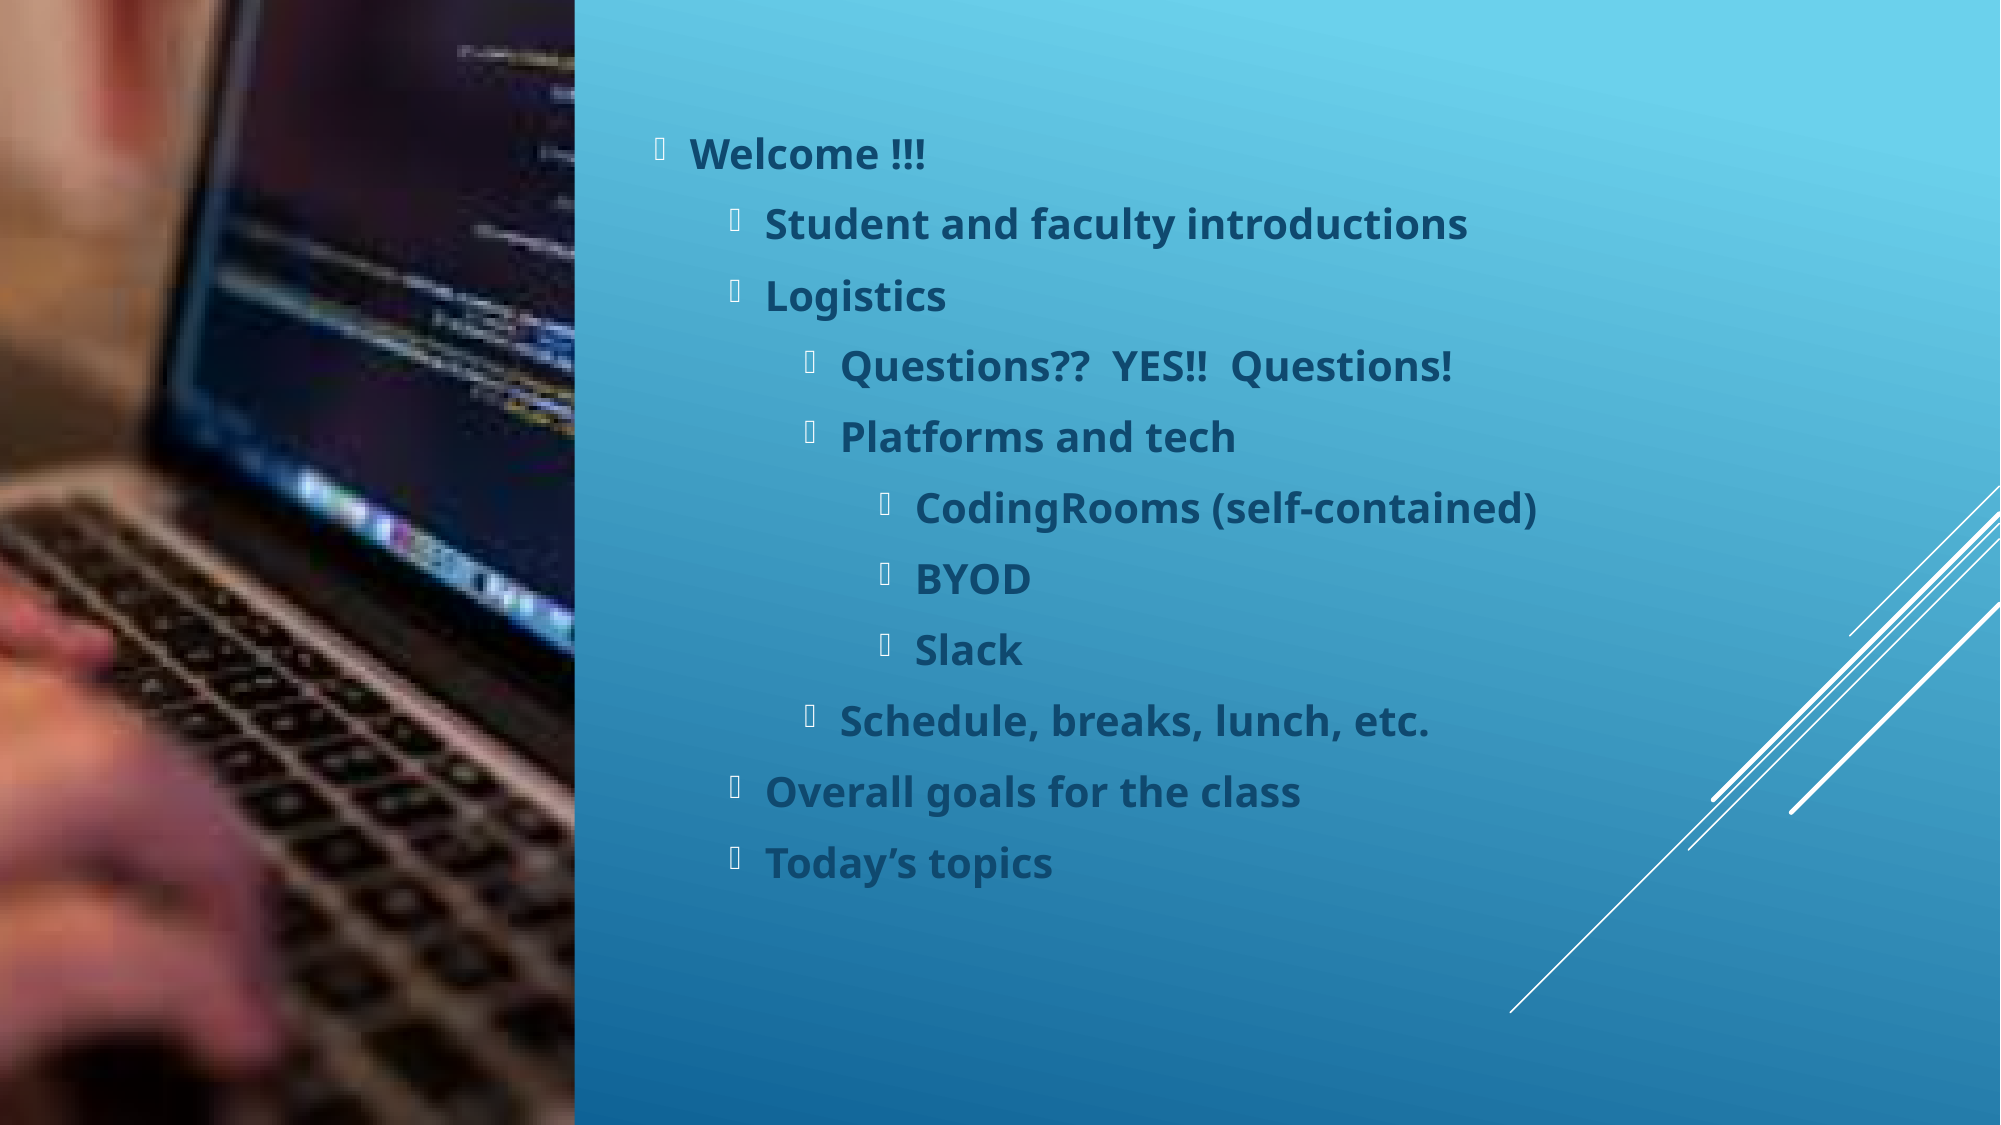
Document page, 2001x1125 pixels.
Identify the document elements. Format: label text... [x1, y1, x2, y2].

text_box [575, 0, 2000, 1125]
text_box Welcome !!! Student and faculty introductions Logistics Questions?? YES!! Questions! Platforms and tech CodingRooms (self-contained) BYOD Slack Schedule, breaks, lunch, etc. Overall goals for the class Today’s topics [637, 112, 1725, 973]
picture [0, 0, 575, 1125]
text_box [1510, 485, 2000, 1013]
